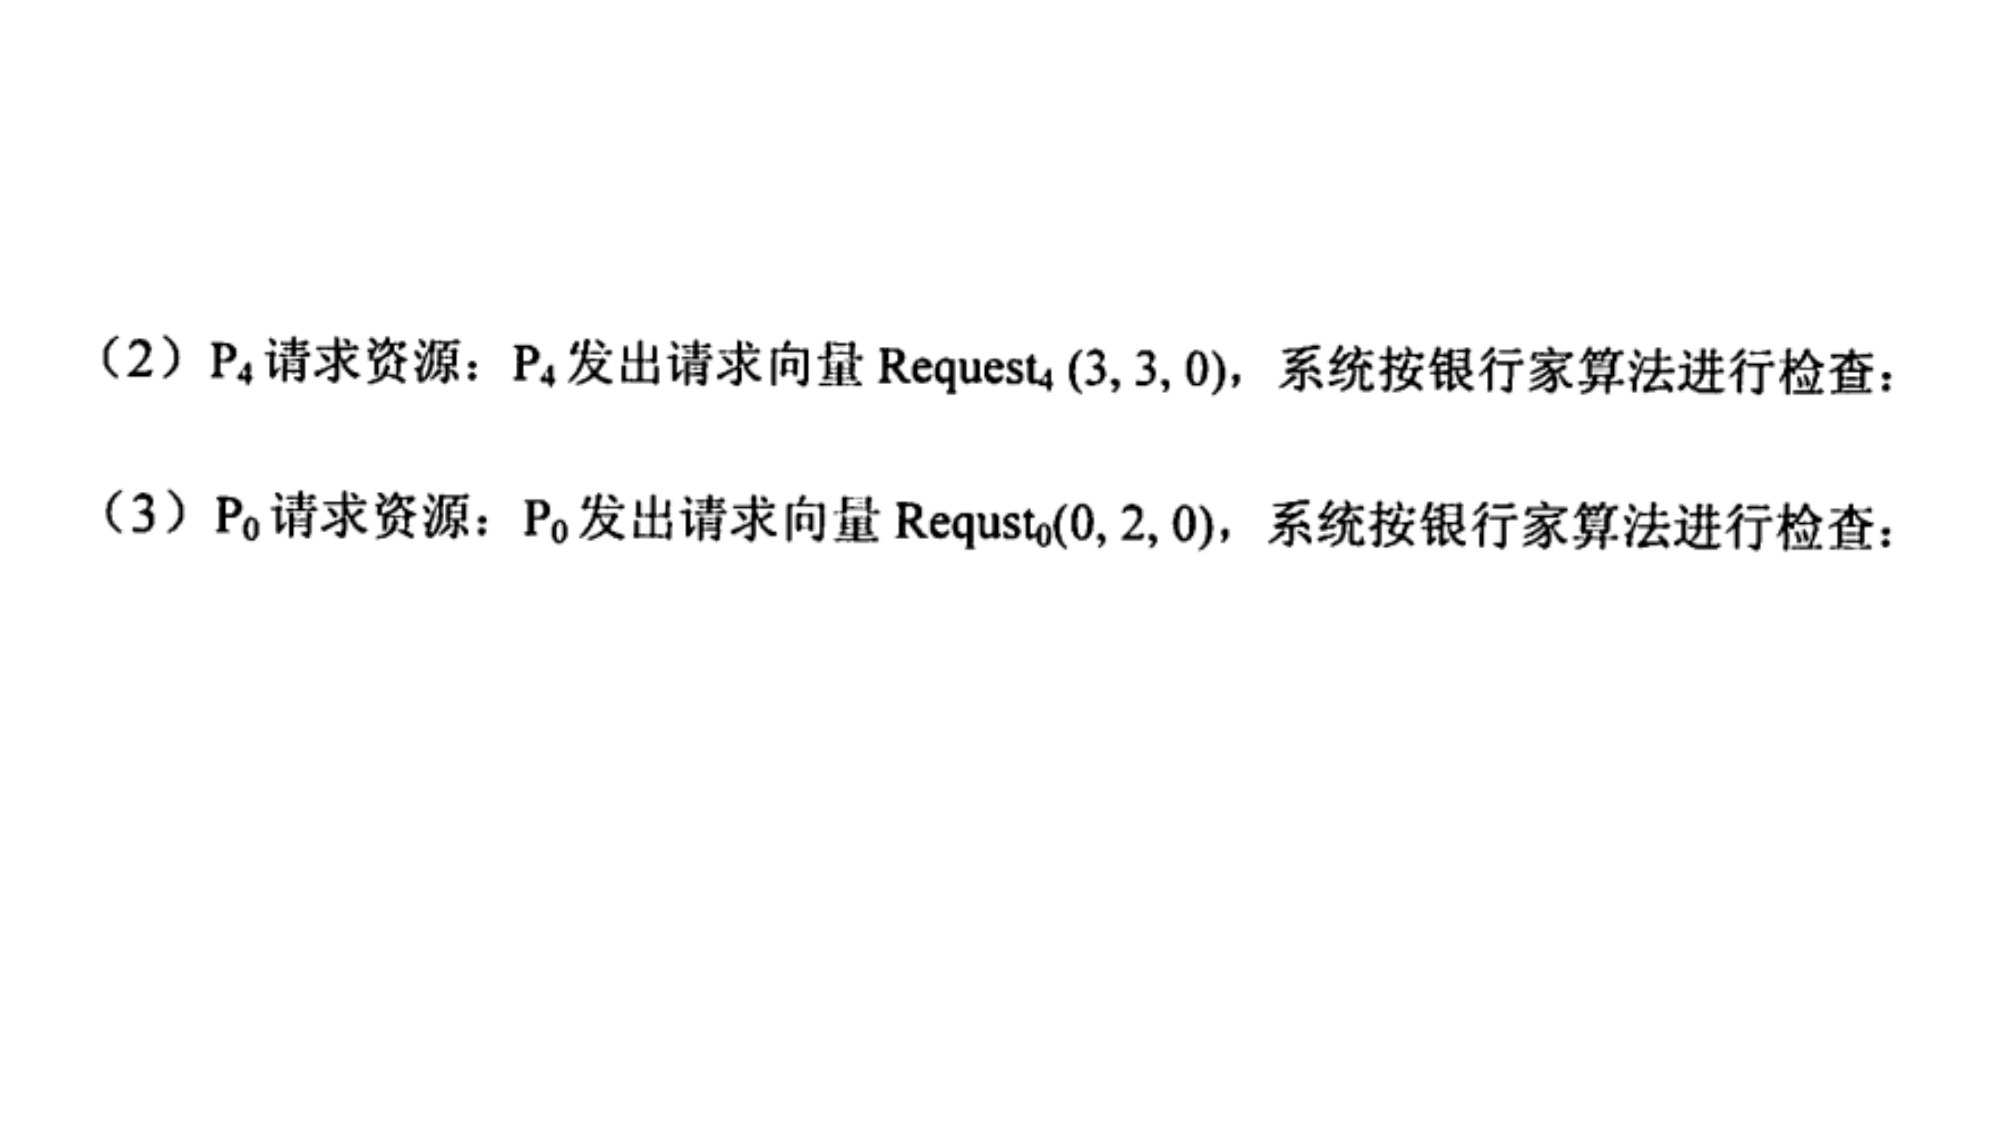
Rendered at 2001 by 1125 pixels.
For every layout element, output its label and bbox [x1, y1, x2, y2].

picture [54, 475, 1931, 580]
list [92, 308, 1927, 422]
